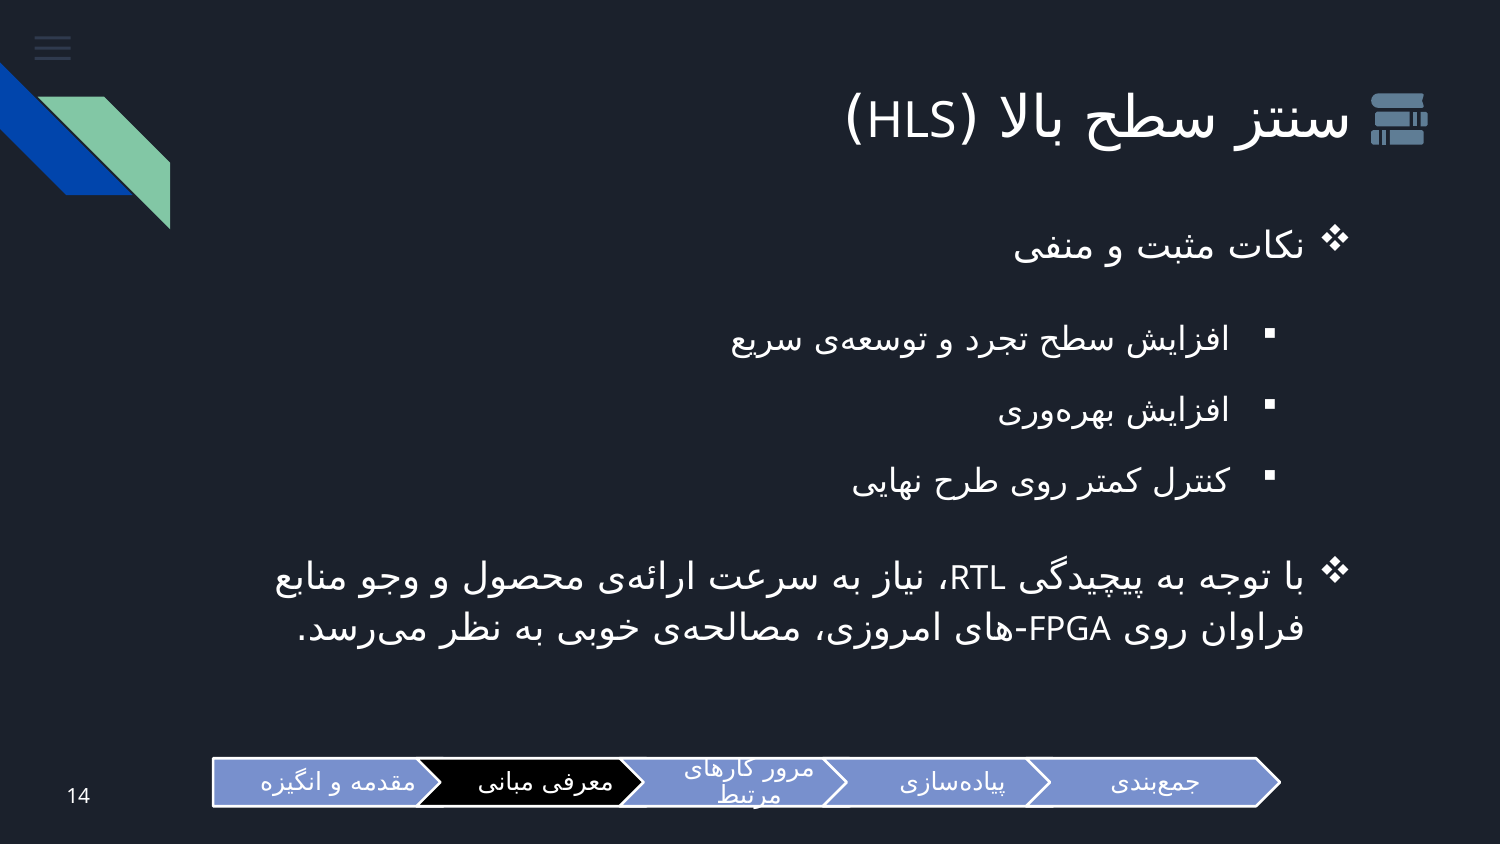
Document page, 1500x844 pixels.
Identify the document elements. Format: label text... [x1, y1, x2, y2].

title سنتز سطح بالا (HLS) [212, 64, 1368, 198]
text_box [212, 749, 1281, 815]
list نکات مثبت و منفی افزایش سطح تجرد و توسعه‌ی سریع افزایش بهره‌وری کنترل کمتر روی طرح نهایی با توجه به پیچیدگی RTL، نیاز به سرعت ارائه‌ی محصول و وجو منابع فراوان روی FPGA-های امروزی، مصالحه‌ی خوبی به نظر می‌رسد. [212, 198, 1368, 735]
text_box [1370, 92, 1428, 145]
slide_number 14 [15, 765, 105, 830]
